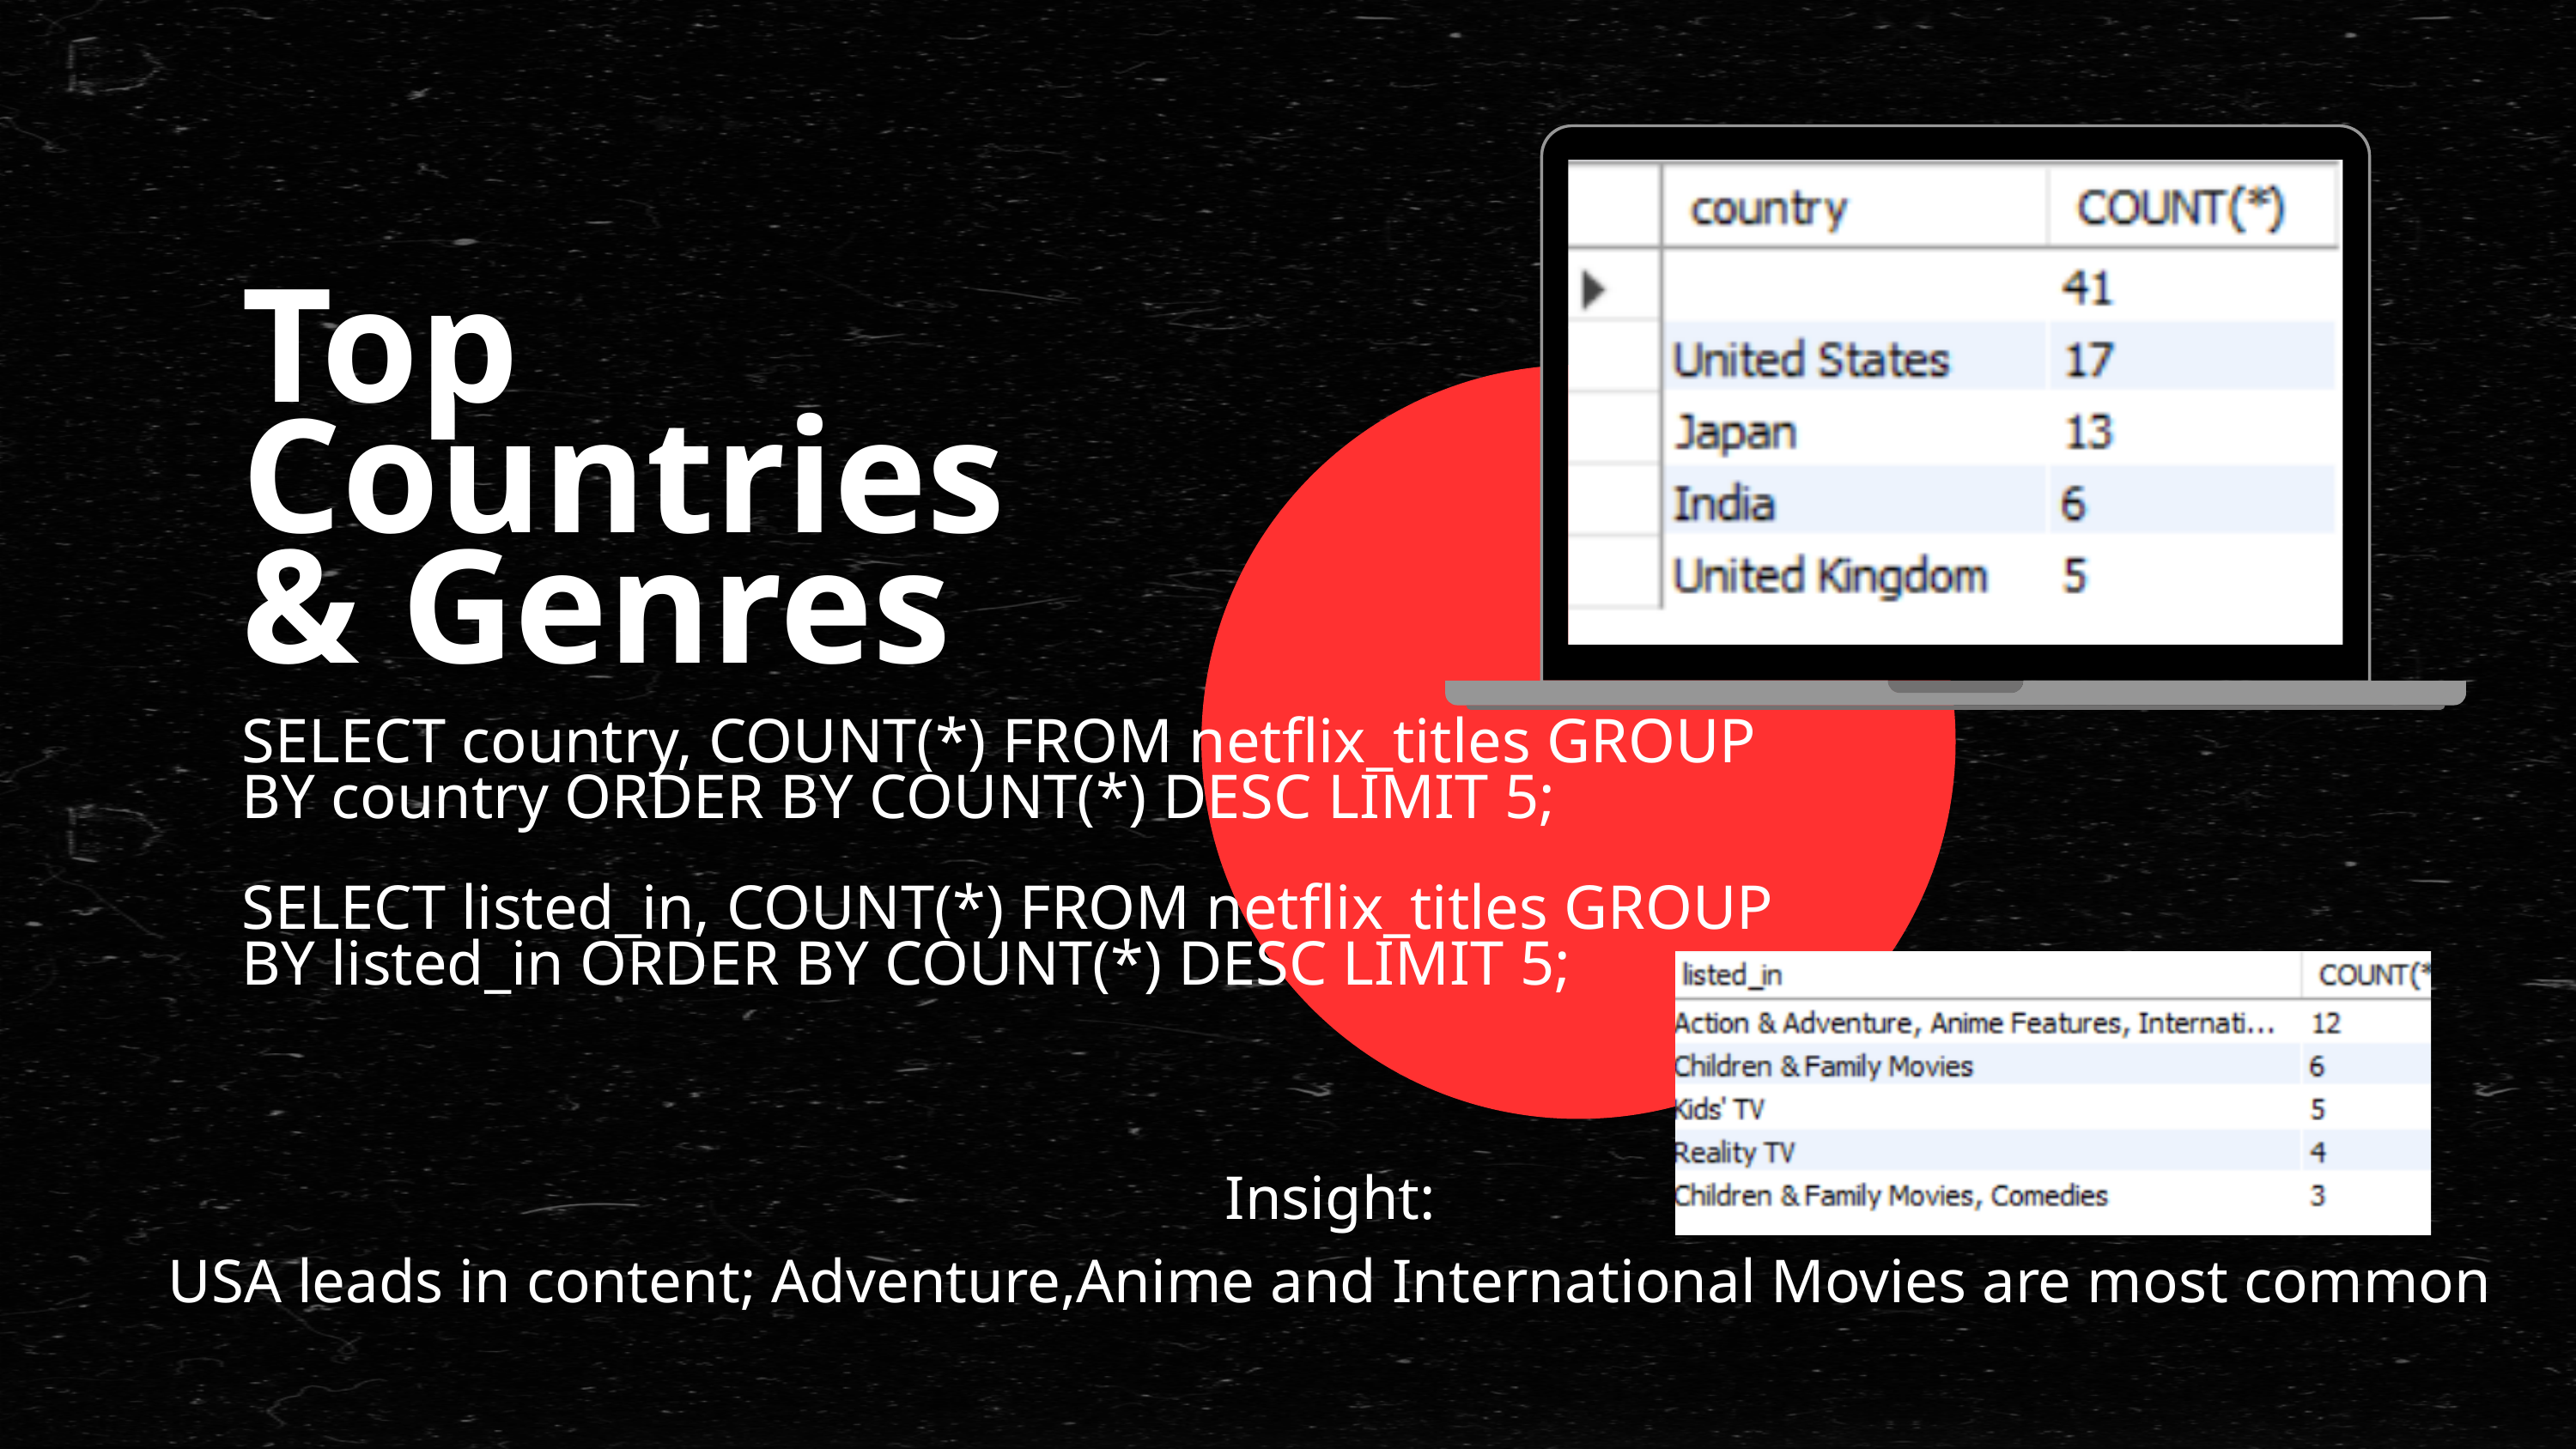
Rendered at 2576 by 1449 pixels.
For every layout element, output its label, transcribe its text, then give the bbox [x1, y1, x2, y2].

text_box SELECT country, COUNT(*) FROM netflix_titles GROUP BY country ORDER BY COUNT(*) DESC LIMIT 5; SELECT listed_in, COUNT(*) FROM netflix_titles GROUP BY listed_in ORDER BY COUNT(*) DESC LIMIT 5; [241, 718, 1196, 1109]
text_box Insight: USA leads in content; Adventure,Anime and International Movies are most common [144, 1148, 2517, 1314]
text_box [1200, 364, 1956, 1119]
text_box [1675, 951, 2432, 1148]
text_box [0, 0, 2576, 1449]
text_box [1444, 124, 2467, 711]
text_box Top Countries & Genres [241, 302, 1078, 695]
